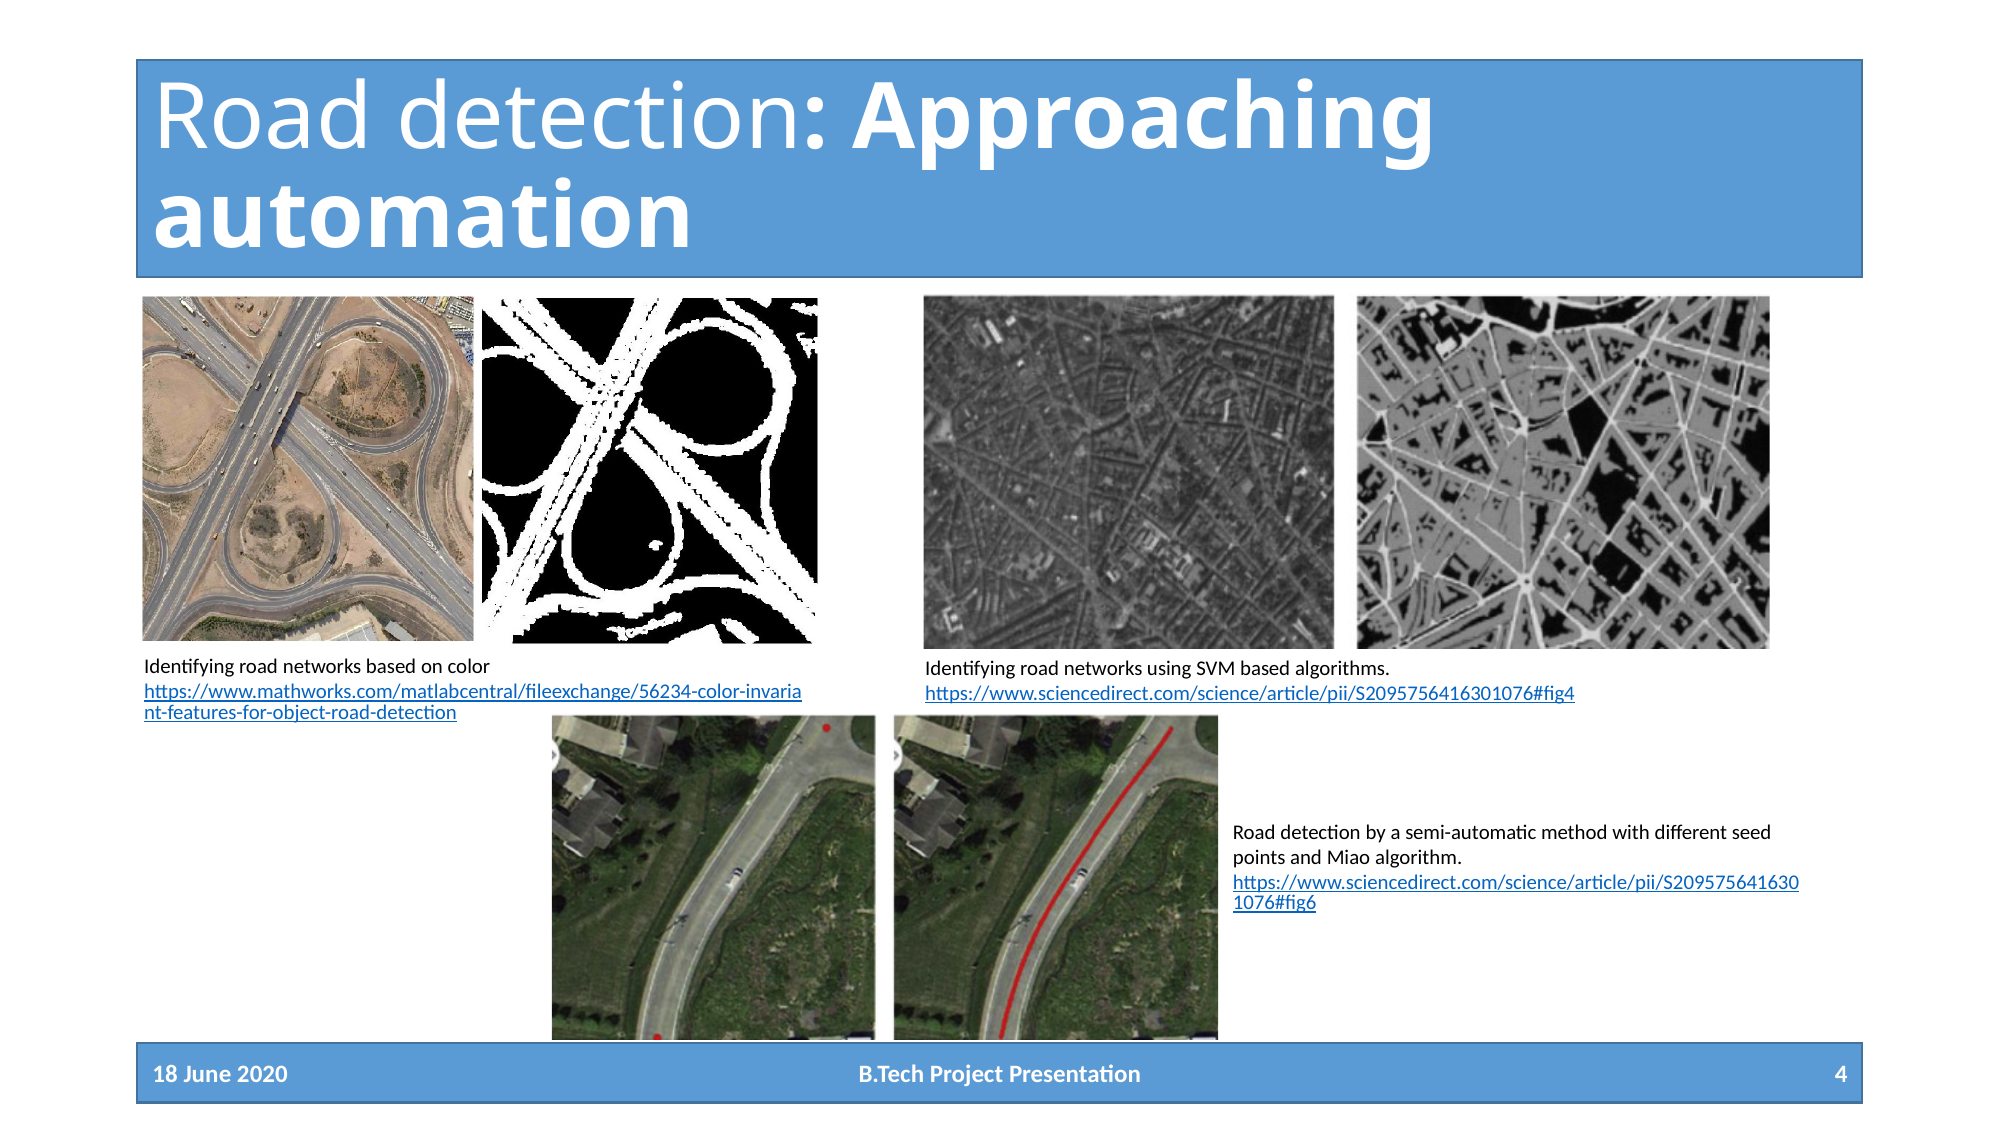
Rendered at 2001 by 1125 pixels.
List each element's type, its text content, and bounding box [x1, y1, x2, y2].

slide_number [137, 1042, 588, 1103]
title Road detection: Approaching automation [137, 59, 1863, 278]
text_box Identifying road networks using SVM based algorithms. https://www.sciencedirect.com/science/article/pii/S2095756416301076#fig4 [910, 647, 1624, 713]
text_box Identifying road networks based on color https://www.mathworks.com/matlabcentral/fileexchange/56234-color-invariant-features-for-object-road-detection [129, 645, 821, 736]
picture [551, 714, 1219, 1040]
footer B.Tech Project Presentation [662, 1042, 1338, 1103]
picture [923, 293, 1770, 649]
picture [137, 291, 821, 646]
text_box Road detection by a semi-automatic method with different seed points and Miao algorithm. https://www.sciencedirect.com/science/article/pii/S2095756416301076#fig6 [1219, 810, 1816, 926]
slide_number 4 [1412, 1042, 1863, 1103]
